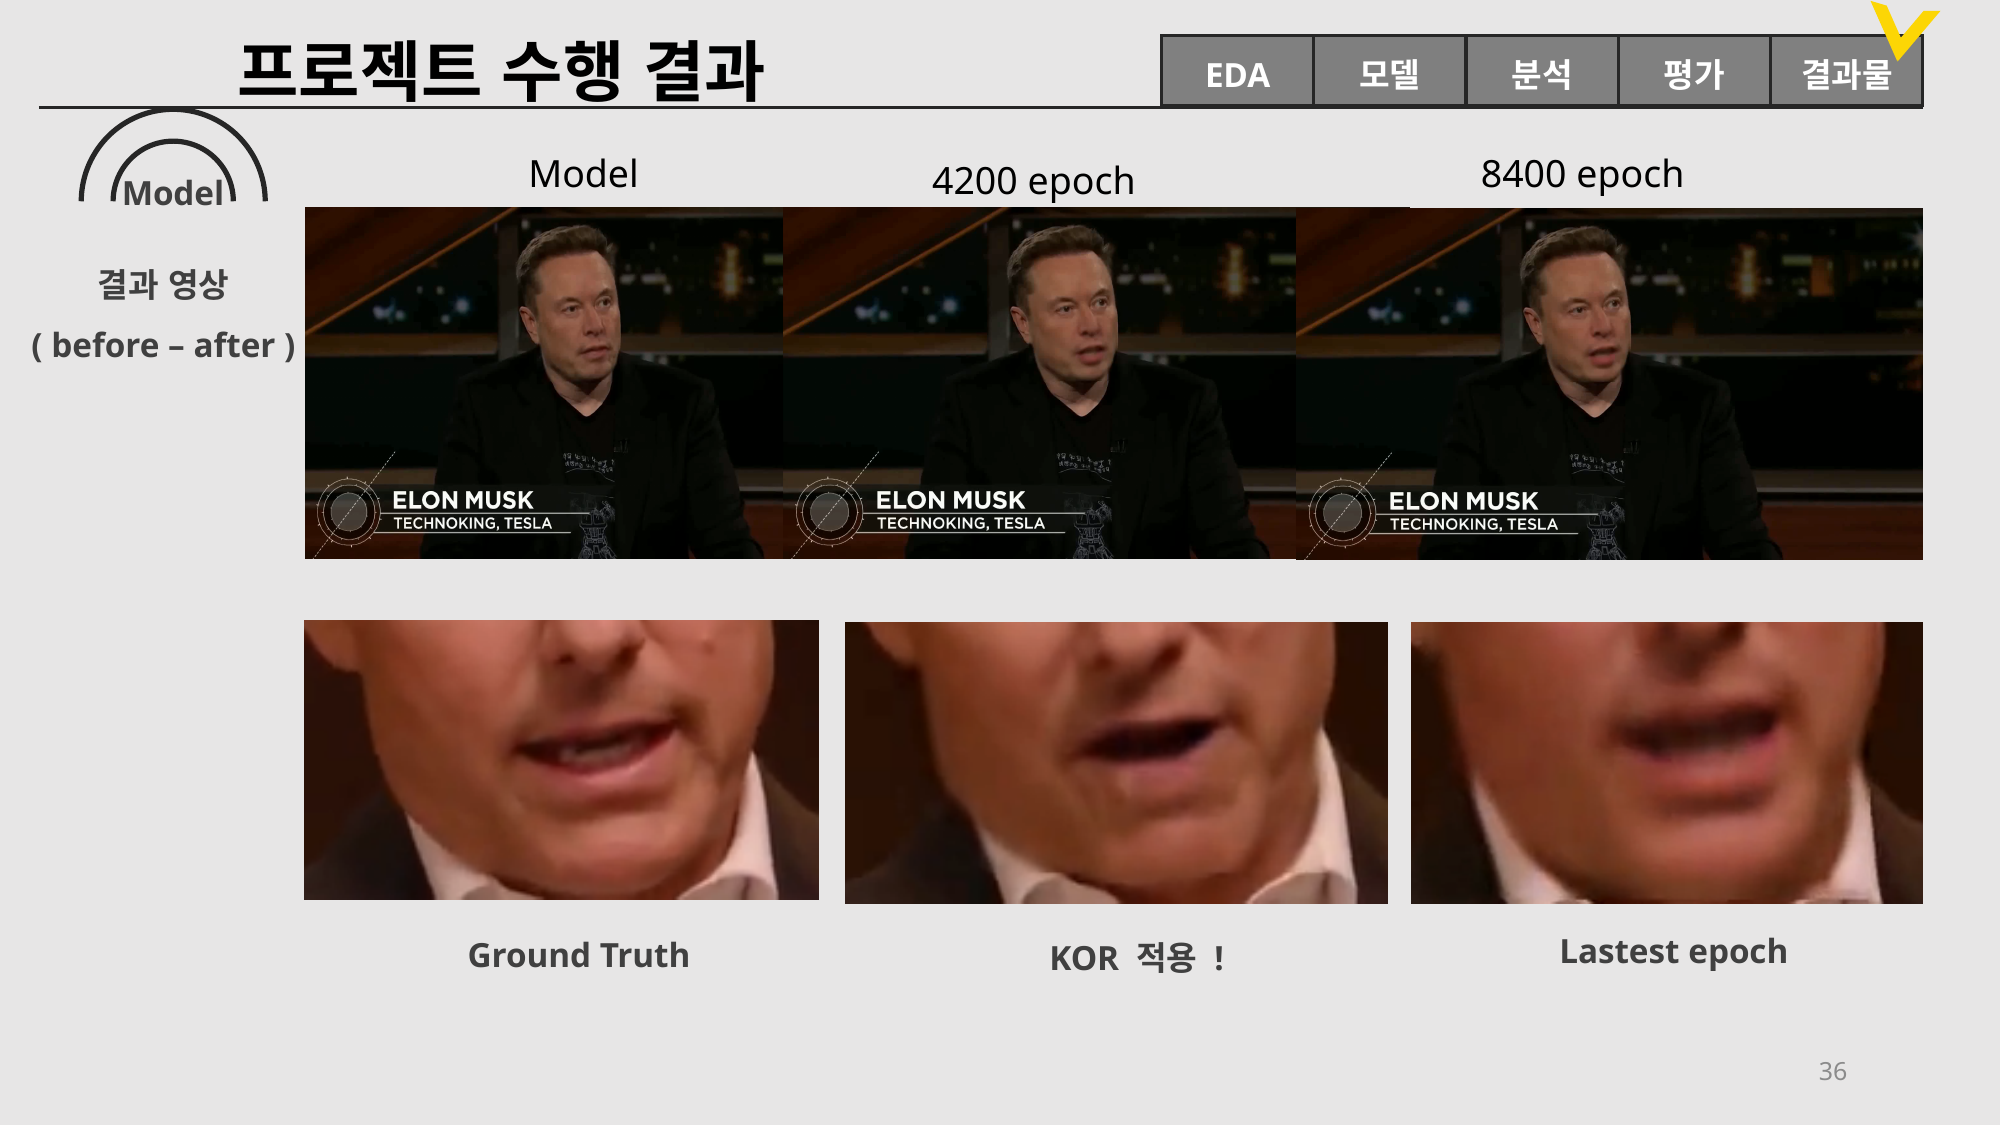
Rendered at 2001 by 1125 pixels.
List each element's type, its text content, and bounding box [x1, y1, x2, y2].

text_box 4200 epoch [917, 149, 1238, 206]
text_box 8400 epoch [1466, 142, 1787, 203]
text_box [1161, 35, 1923, 106]
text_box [0, 109, 408, 366]
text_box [1862, 5, 1941, 62]
slide_number 36 [1412, 1042, 1863, 1103]
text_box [1295, 207, 1924, 561]
text_box 프로젝트 수행 결과 [0, 22, 1039, 109]
text_box 프로젝트 수행 결과 [194, 108, 1039, 118]
text_box Model [513, 142, 834, 203]
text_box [782, 206, 1411, 560]
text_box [304, 620, 1923, 992]
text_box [304, 206, 782, 560]
